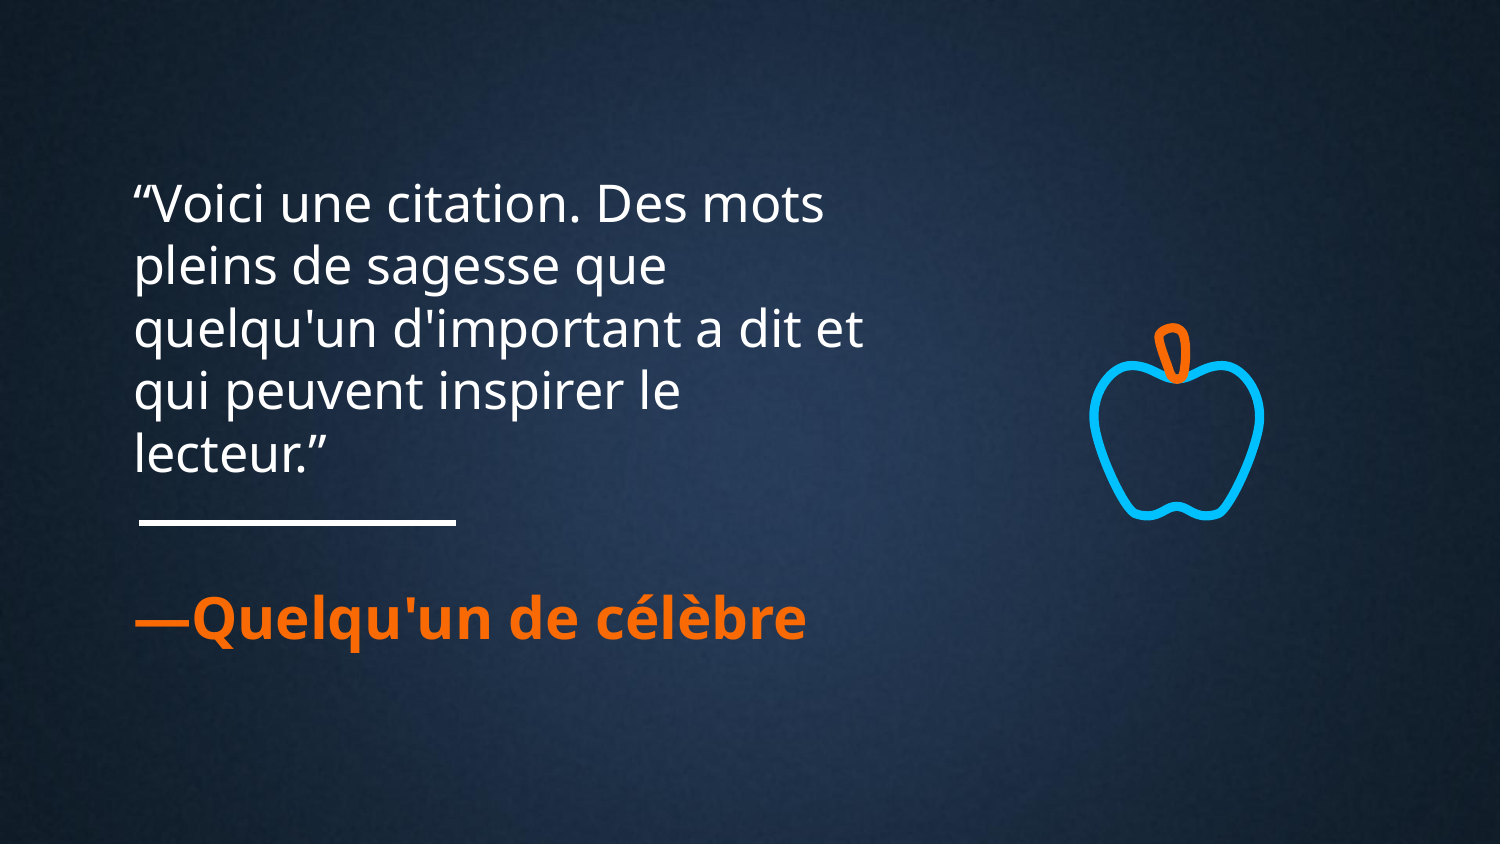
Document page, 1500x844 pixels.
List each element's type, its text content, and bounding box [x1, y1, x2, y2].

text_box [1087, 322, 1267, 521]
subtitle “Voici une citation. Des mots pleins de sagesse que quelqu'un d'important a dit et qui peuvent inspirer le lecteur.” [118, 183, 893, 469]
title —Quelqu'un de célèbre [118, 572, 893, 661]
picture [0, 0, 1500, 844]
